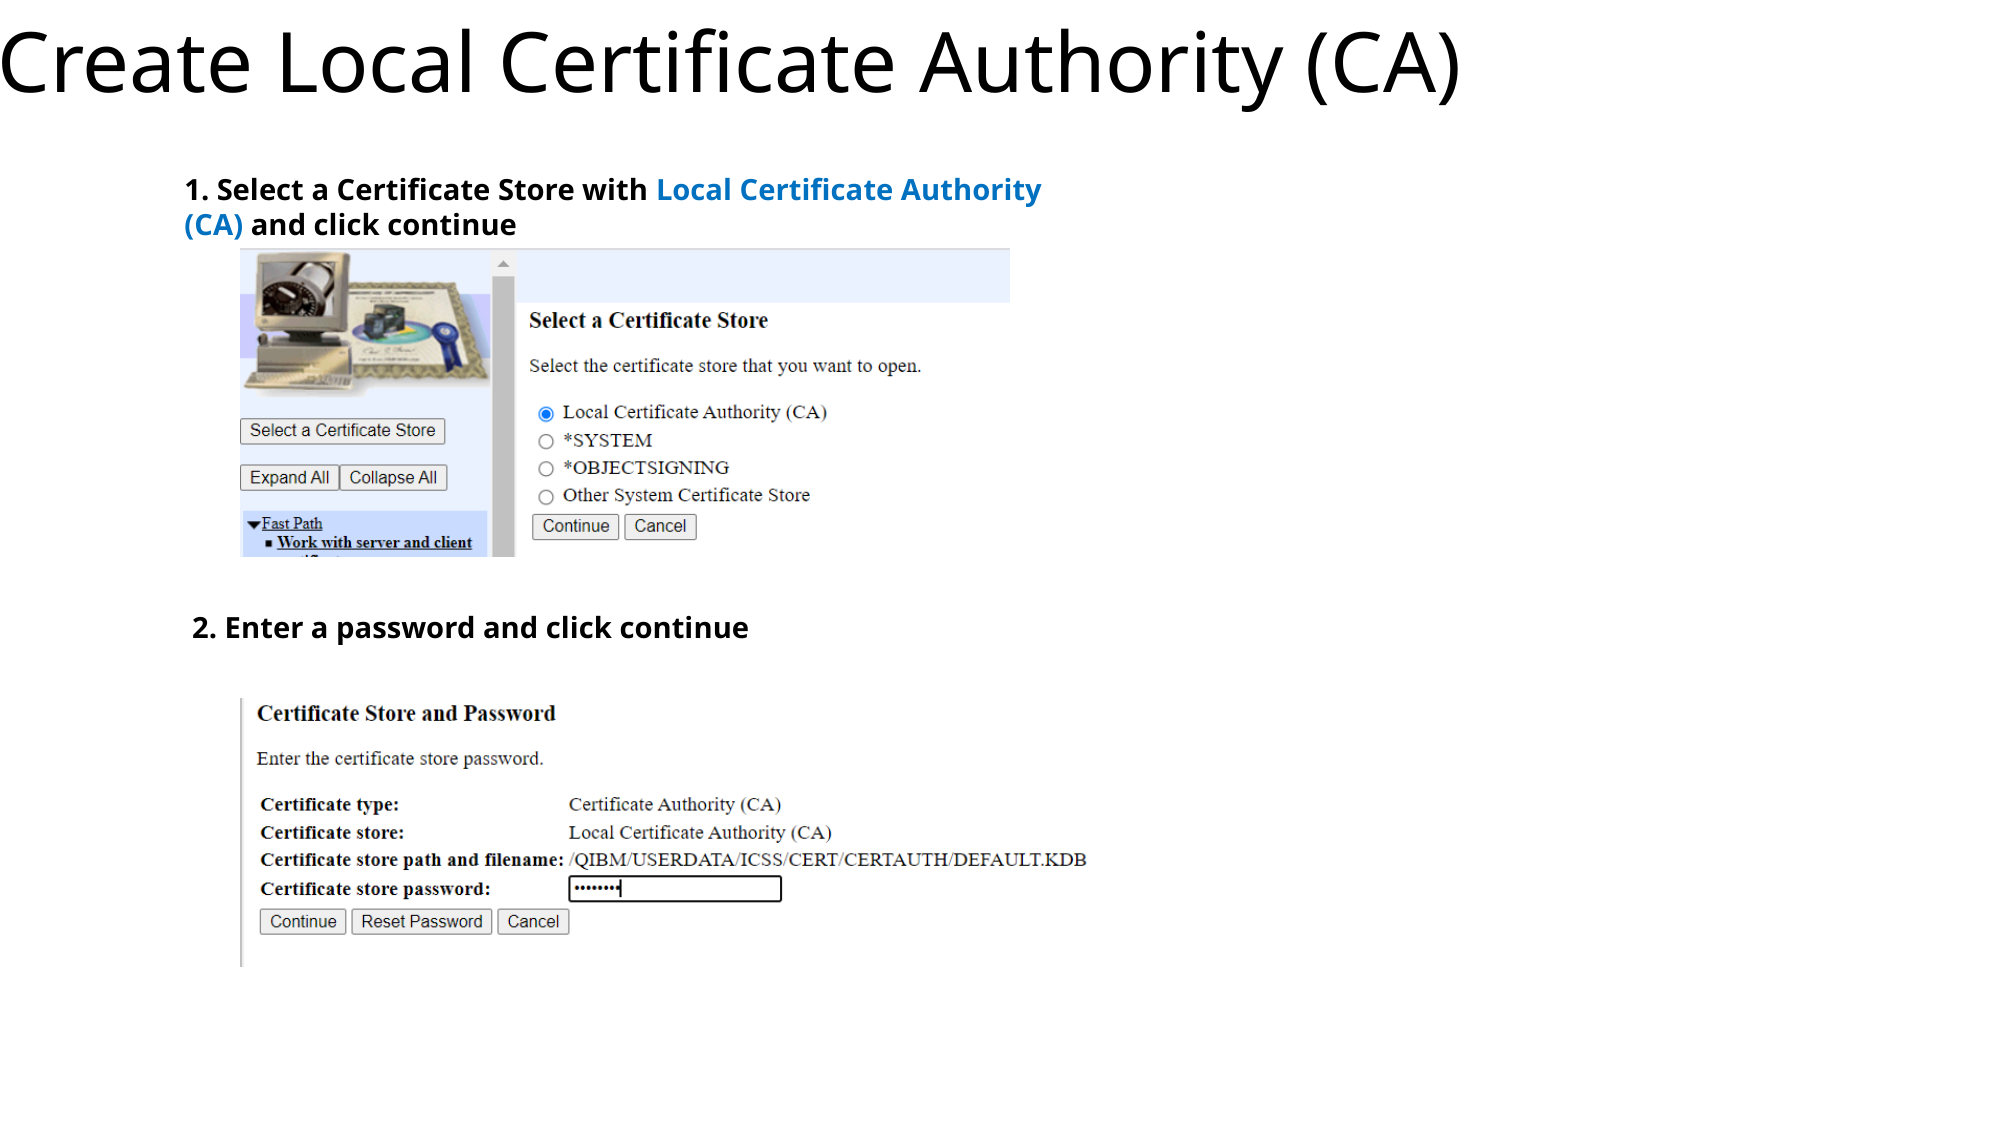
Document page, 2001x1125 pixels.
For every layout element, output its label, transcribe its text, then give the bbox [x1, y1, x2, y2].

picture [240, 698, 1122, 967]
text_box 1. Create Local Certificate Authority (CA) [0, 2, 1478, 117]
text_box 1. Select a Certificate Store with Local Certificate Authority (CA) and click continue [169, 163, 1122, 249]
text_box 2. Enter a password and click continue [177, 602, 1130, 652]
picture [240, 248, 1010, 557]
